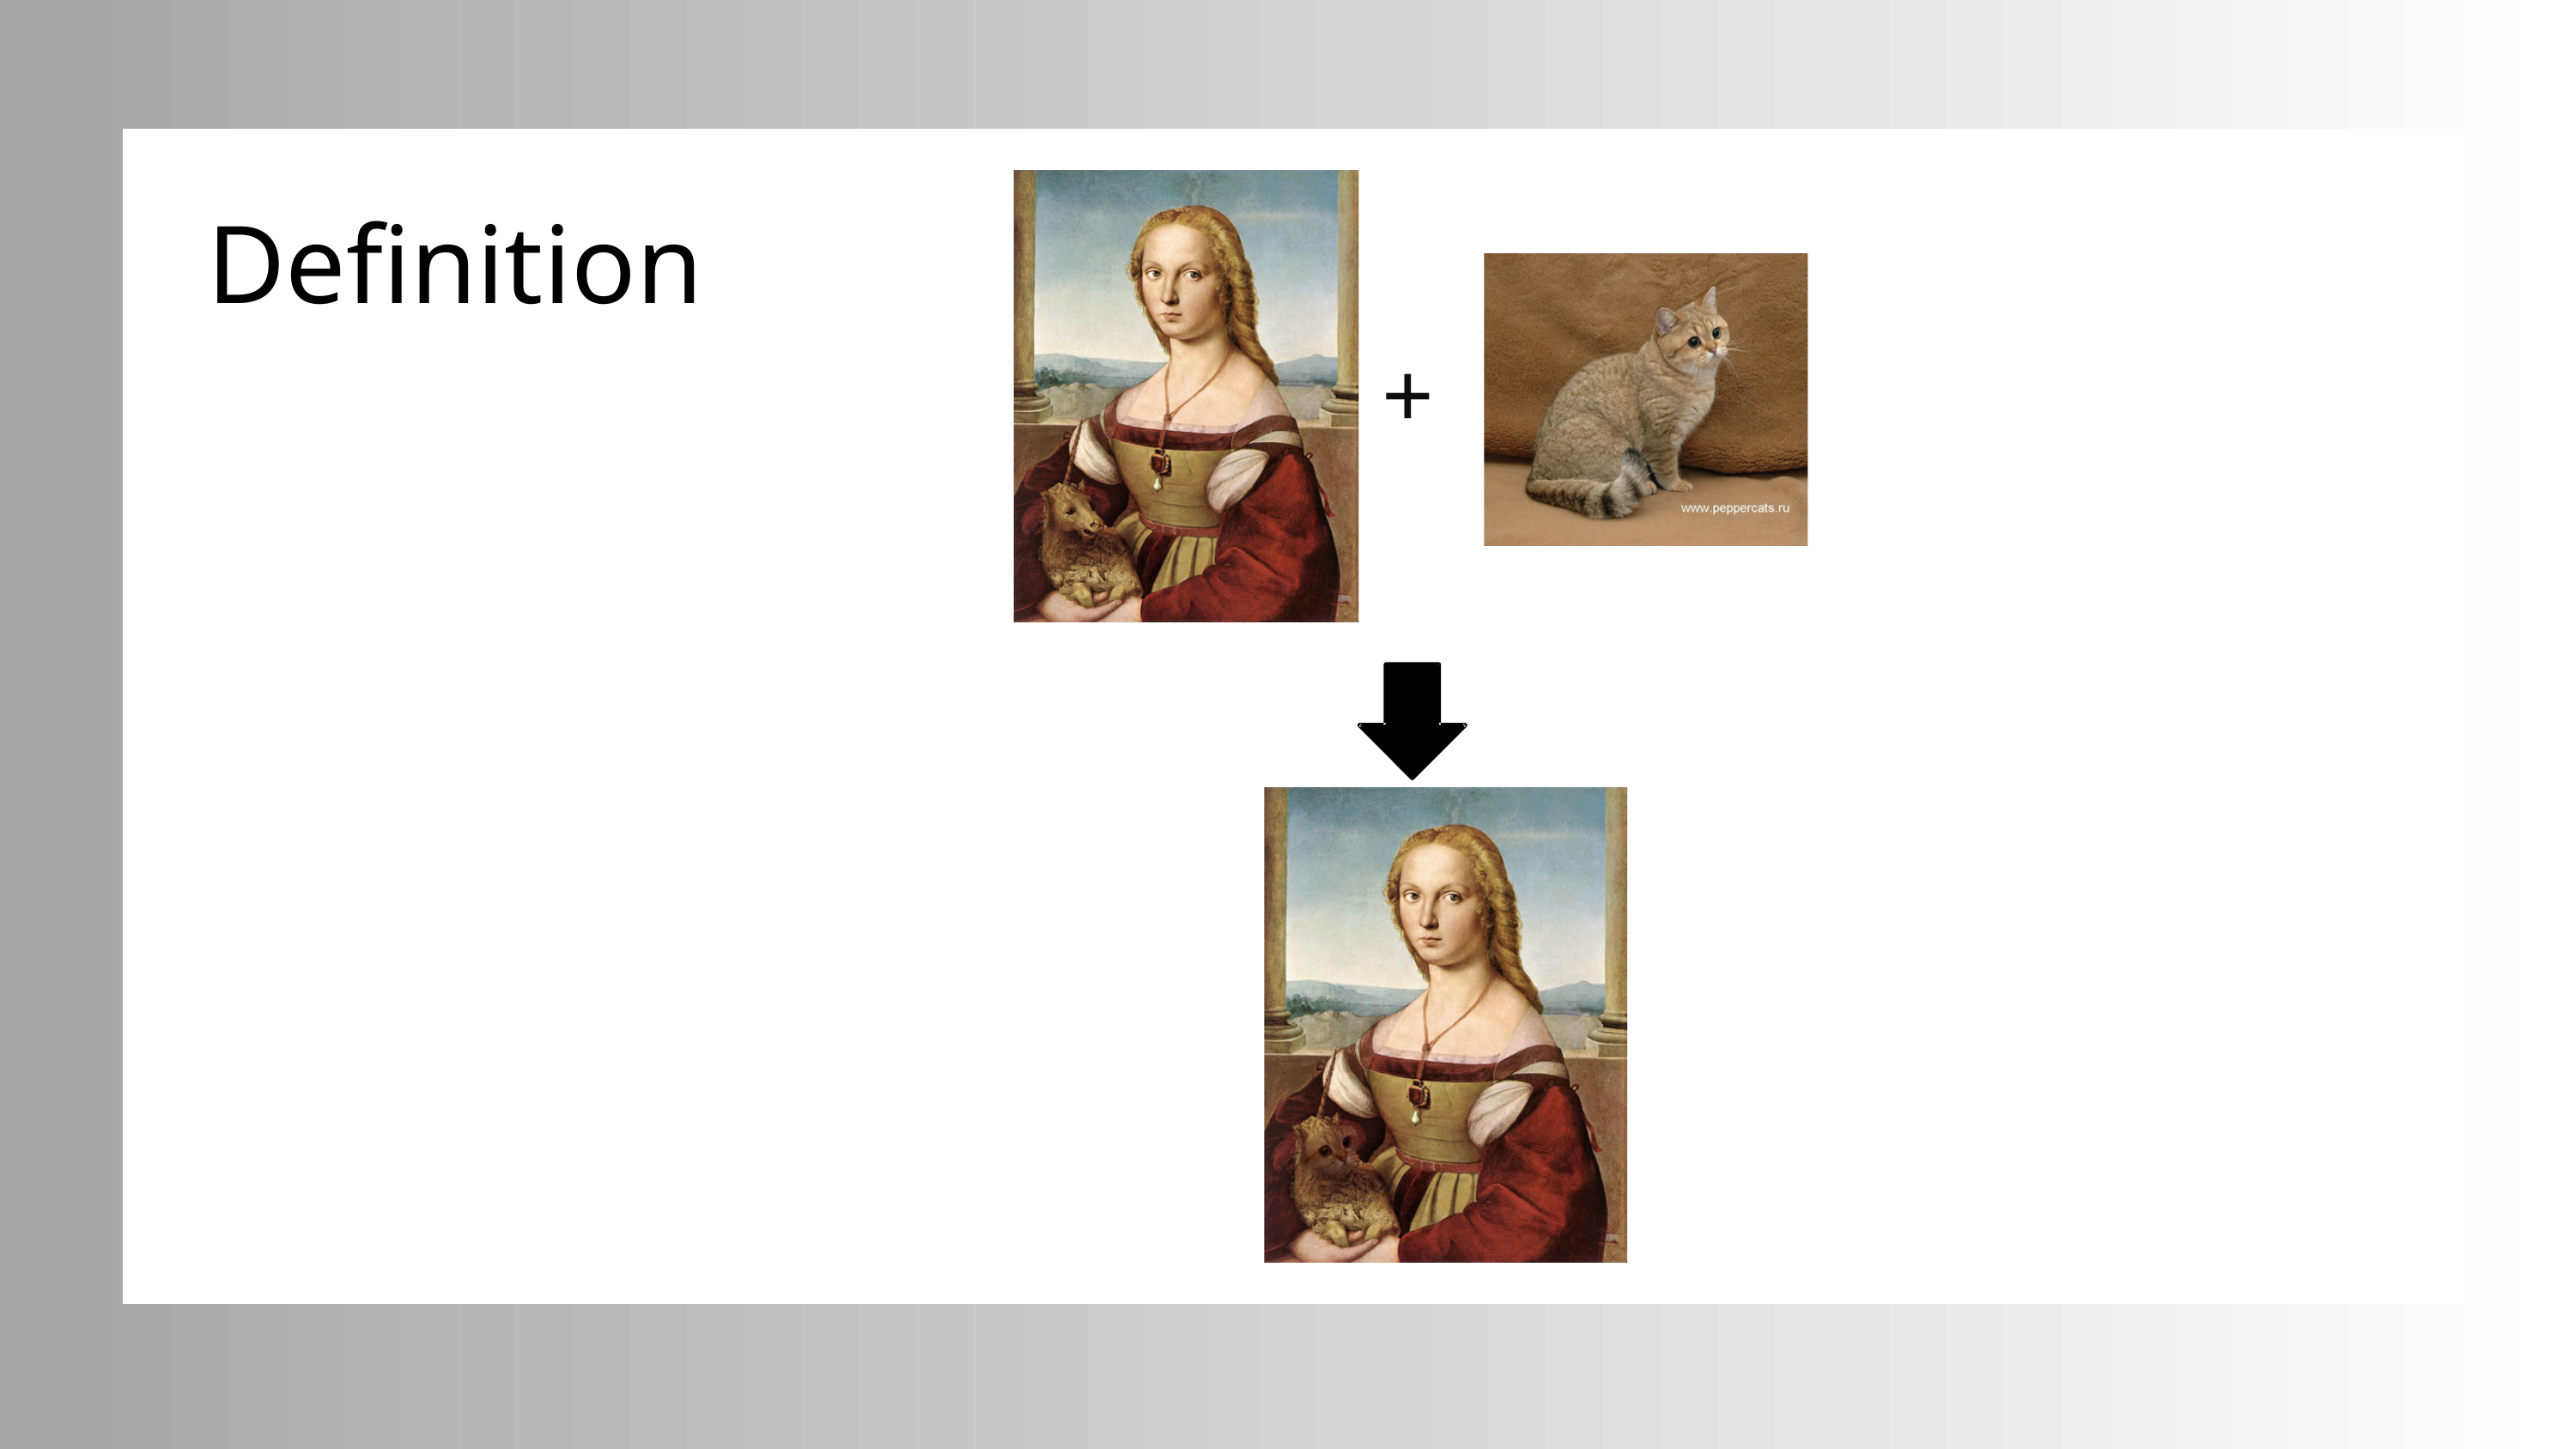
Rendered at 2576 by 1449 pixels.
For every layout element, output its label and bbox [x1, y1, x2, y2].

text_box [122, 128, 2464, 1304]
text_box [1352, 665, 1472, 777]
text_box [0, 0, 2576, 1449]
